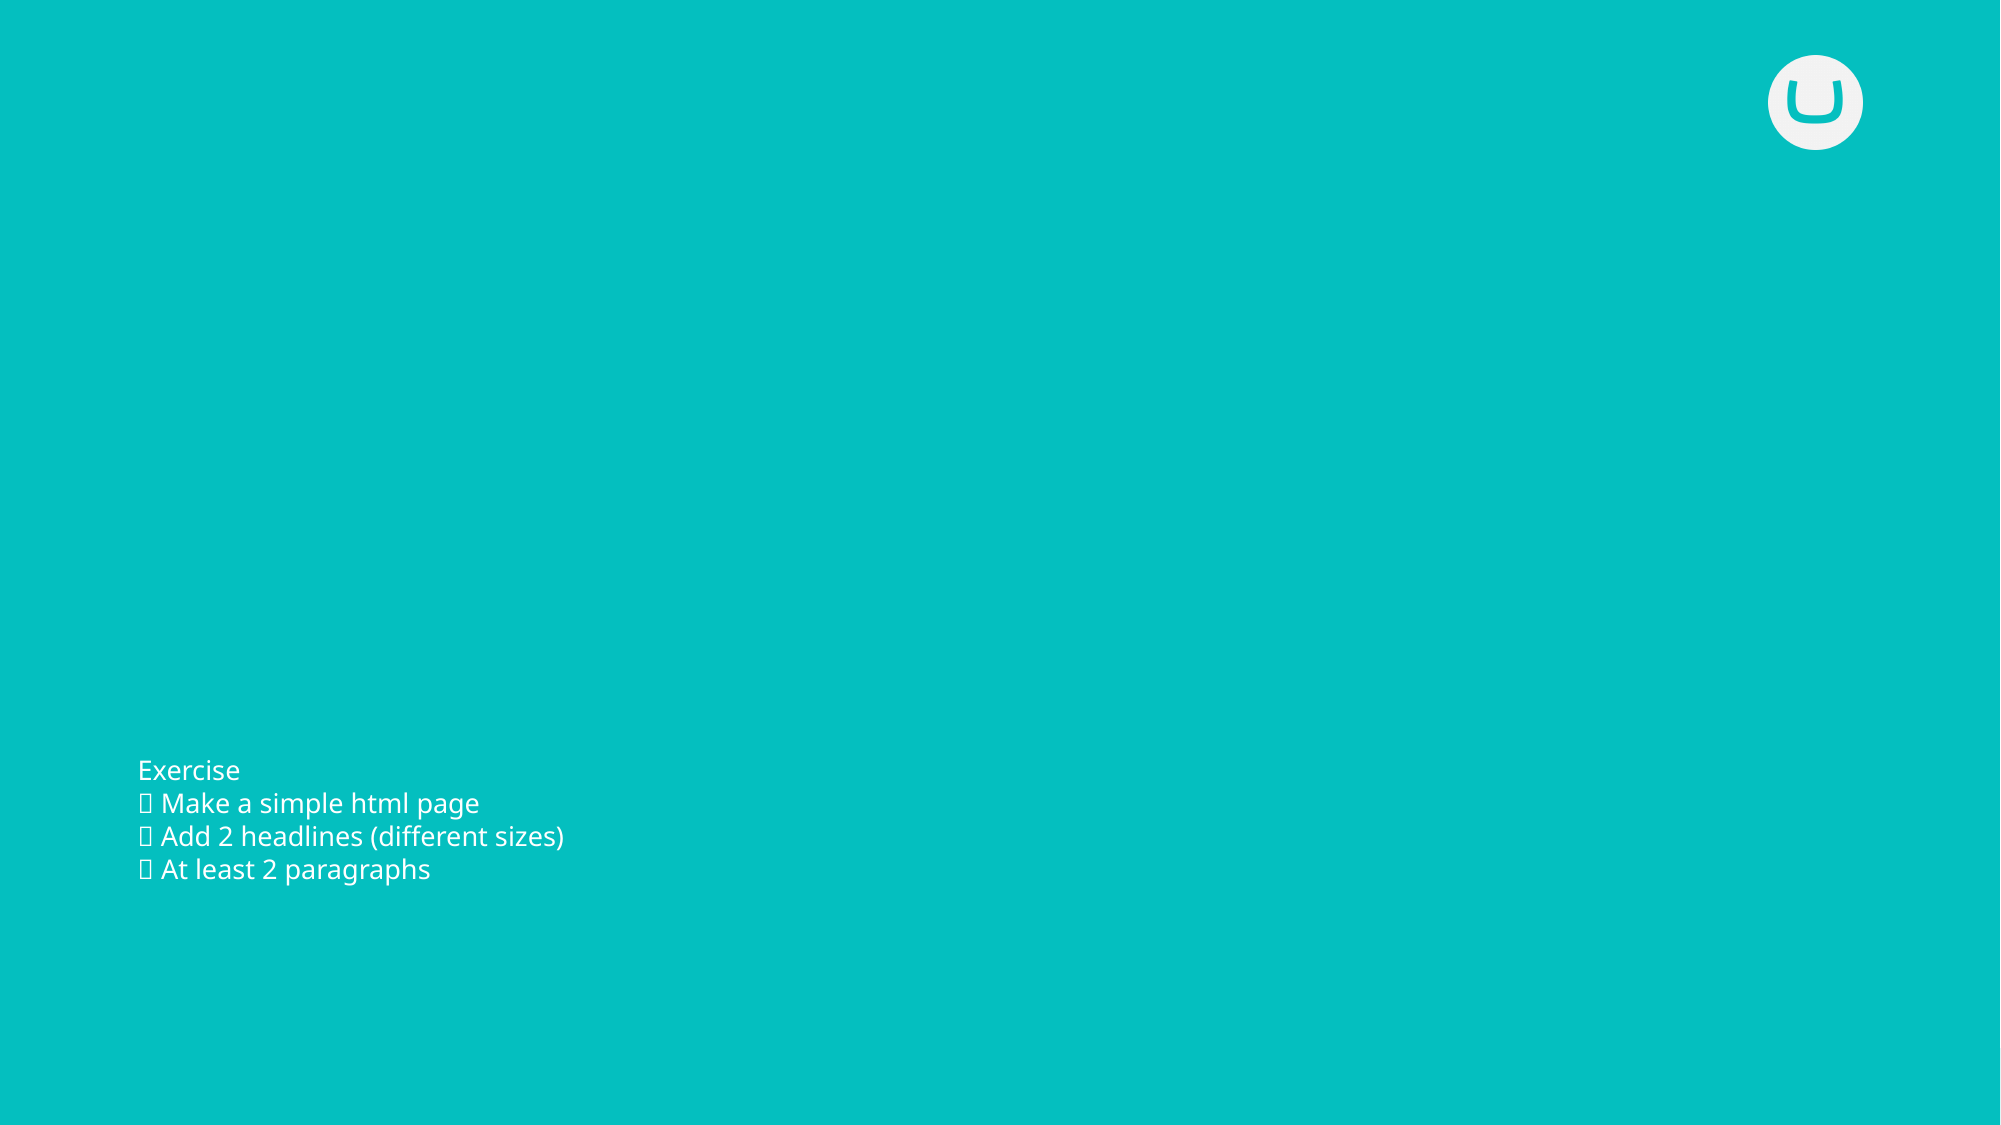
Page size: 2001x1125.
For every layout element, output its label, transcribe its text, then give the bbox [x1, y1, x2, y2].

picture [1768, 55, 1863, 150]
title Exercise  Make a simple html page  Add 2 headlines (different sizes)  At least 2 paragraphs [137, 711, 1863, 894]
